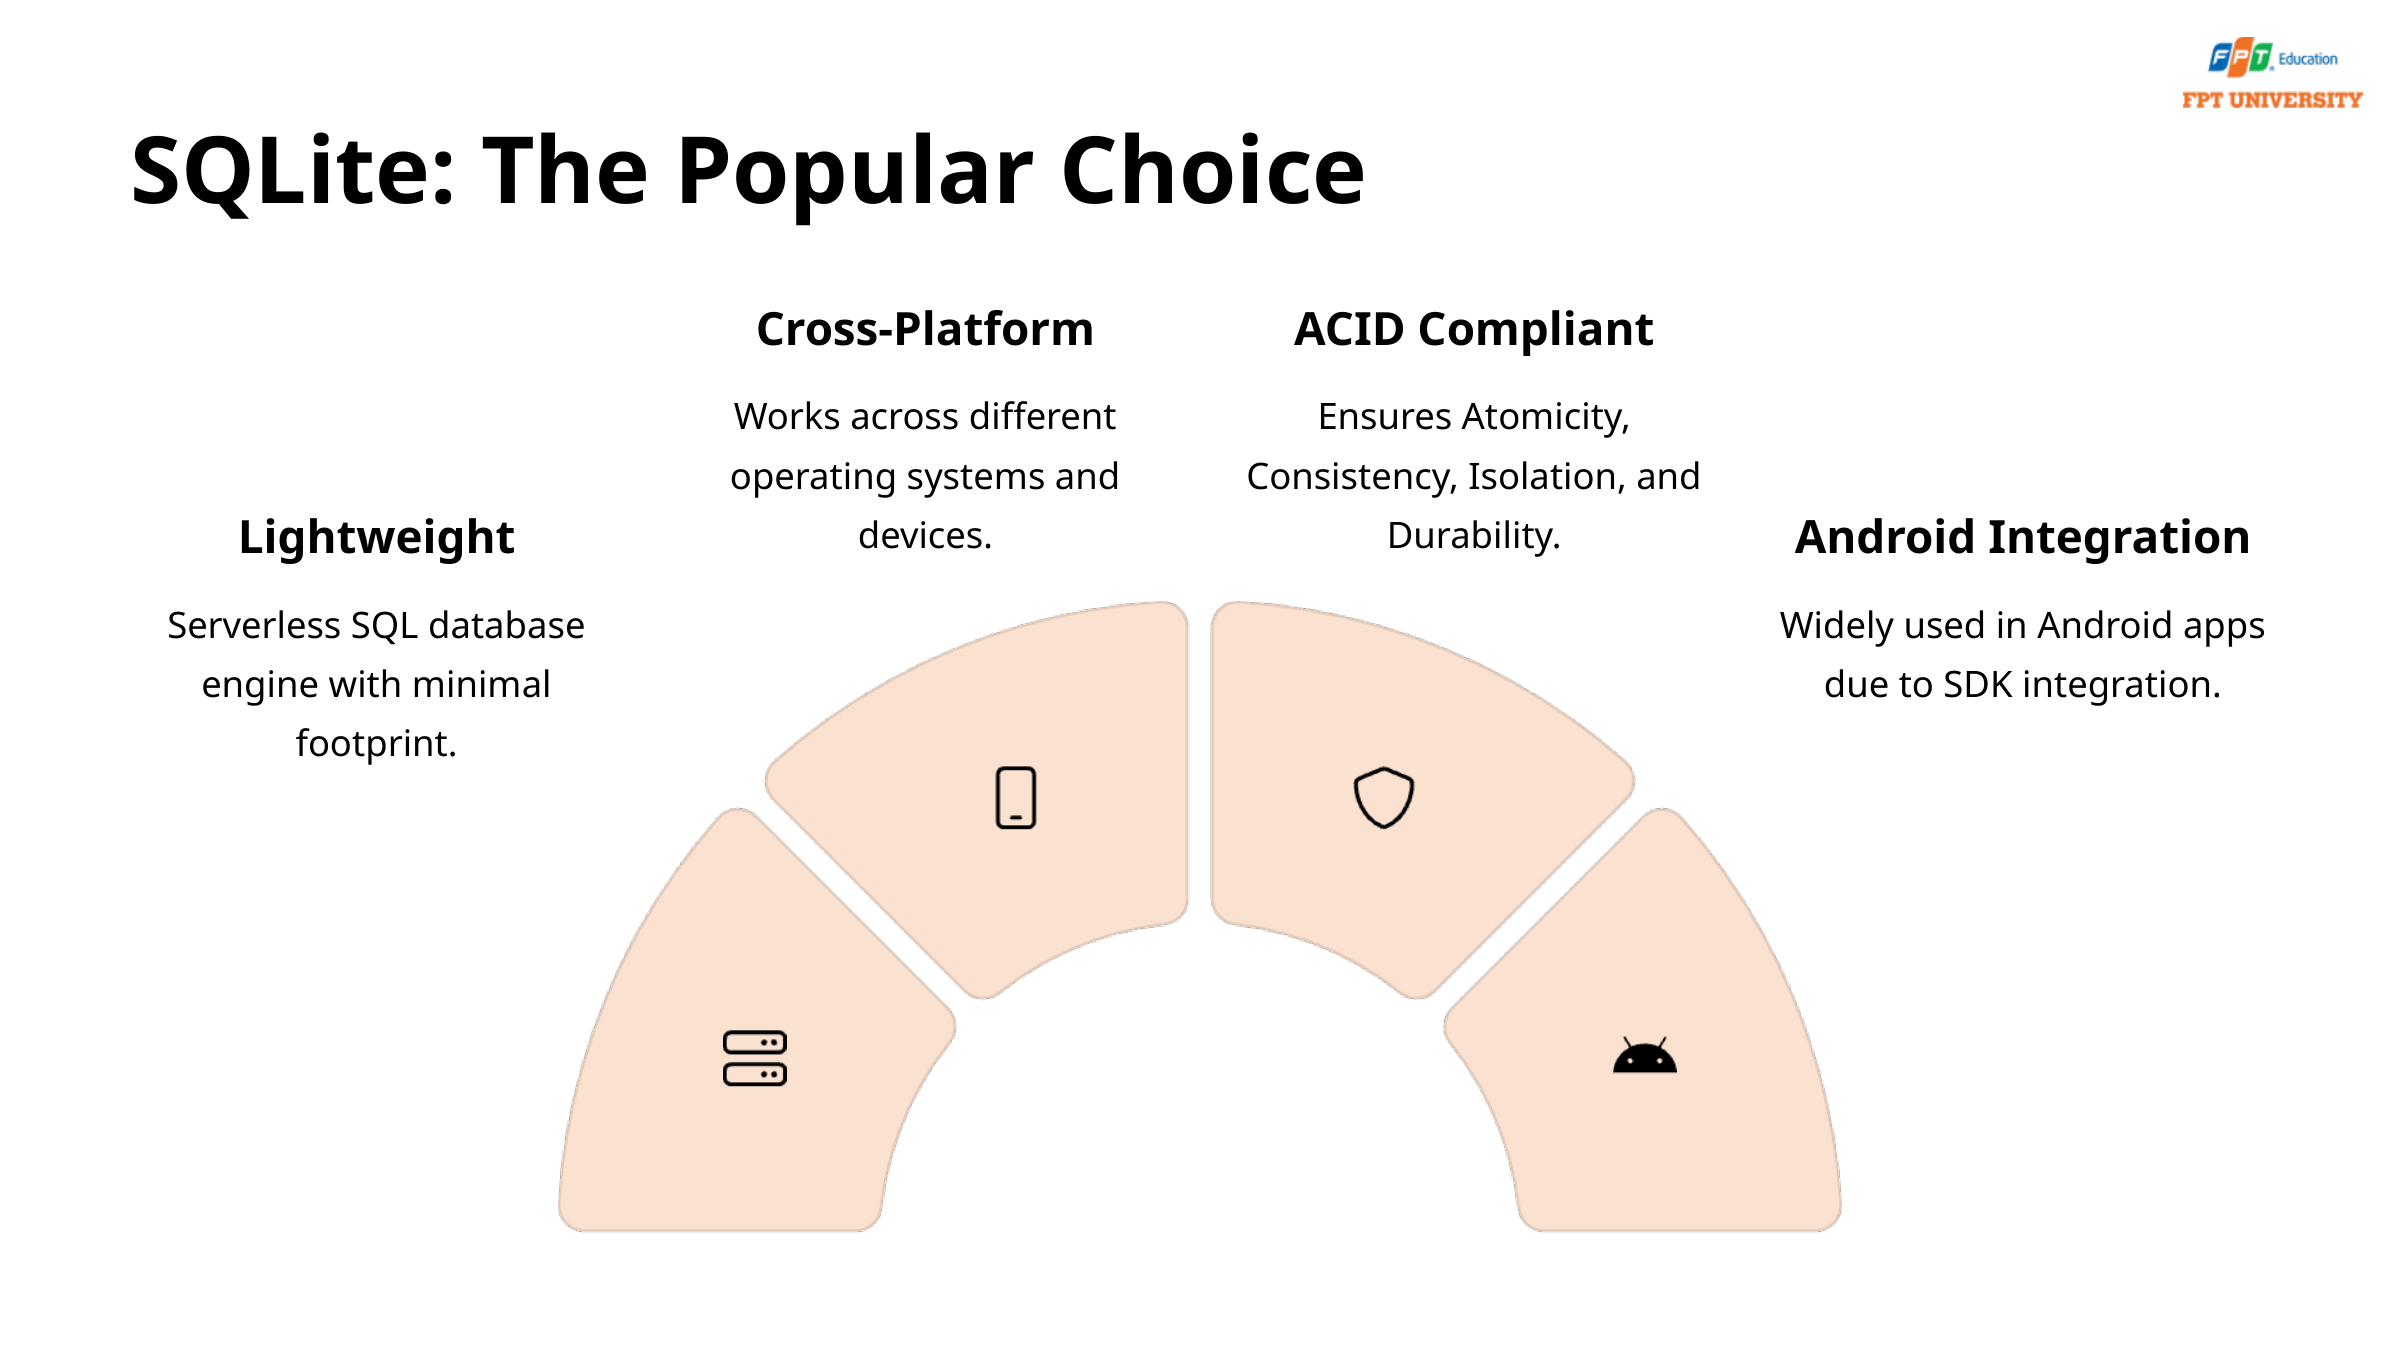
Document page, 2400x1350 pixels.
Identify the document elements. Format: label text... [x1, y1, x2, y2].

text_box Cross-Platform [692, 297, 1159, 356]
text_box Widely used in Android apps due to SDK integration. [1776, 586, 2270, 765]
text_box Serverless SQL database engine with minimal footprint. [130, 586, 624, 765]
text_box Works across different operating systems and devices. [679, 377, 1173, 557]
picture [558, 601, 1842, 1350]
text_box Ensures Atomicity, Consistency, Isolation, and Durability. [1227, 377, 1721, 557]
text_box Android Integration [1790, 505, 2256, 564]
picture [2182, 37, 2363, 108]
text_box SQLite: The Popular Choice [130, 106, 1372, 223]
text_box Lightweight [144, 505, 610, 564]
text_box ACID Compliant [1241, 297, 1707, 356]
